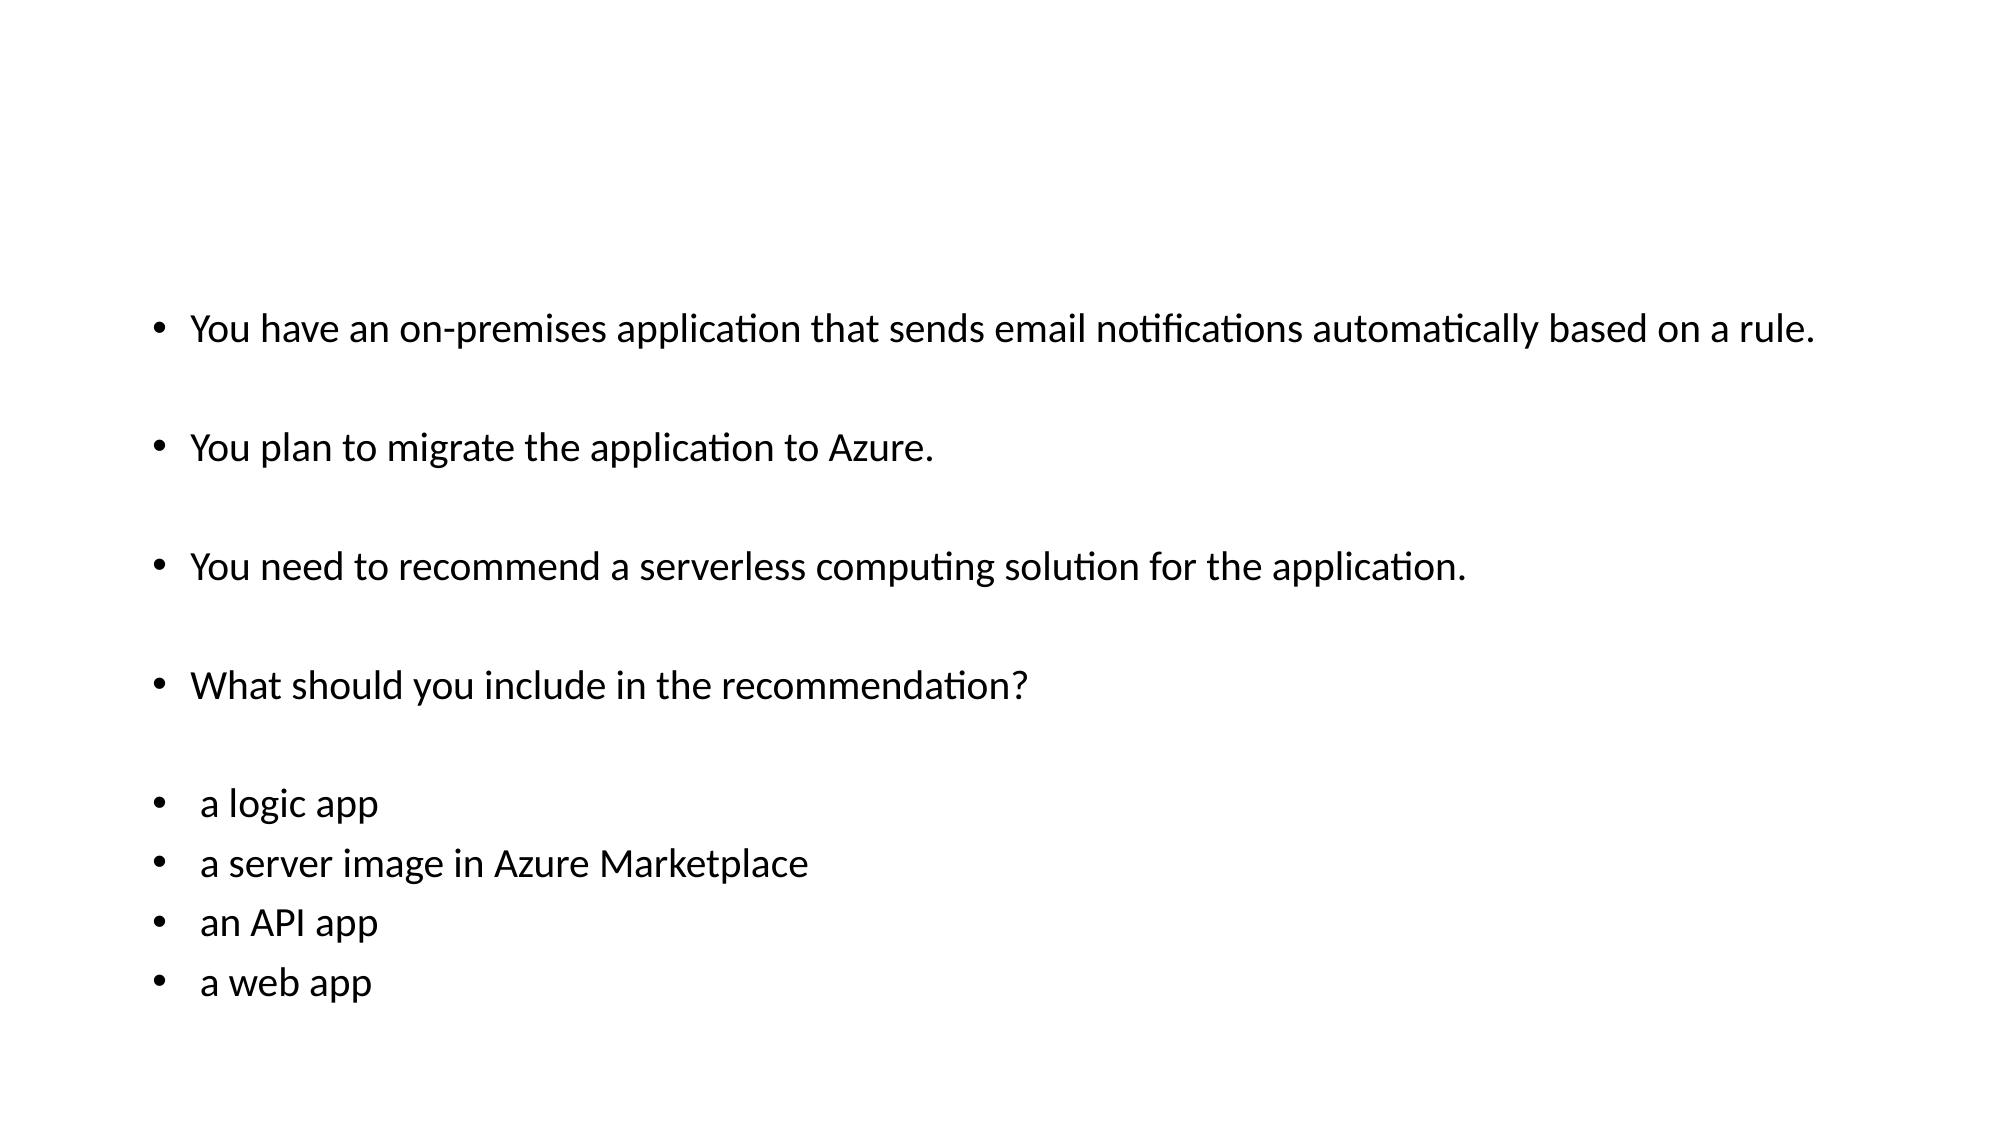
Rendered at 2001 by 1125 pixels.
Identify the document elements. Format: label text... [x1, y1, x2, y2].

list You have an on-premises application that sends email notifications automatically based on a rule. You plan to migrate the application to Azure. You need to recommend a serverless computing solution for the application. What should you include in the recommendation? a logic app a server image in Azure Marketplace an API app a web app [137, 299, 1863, 1014]
